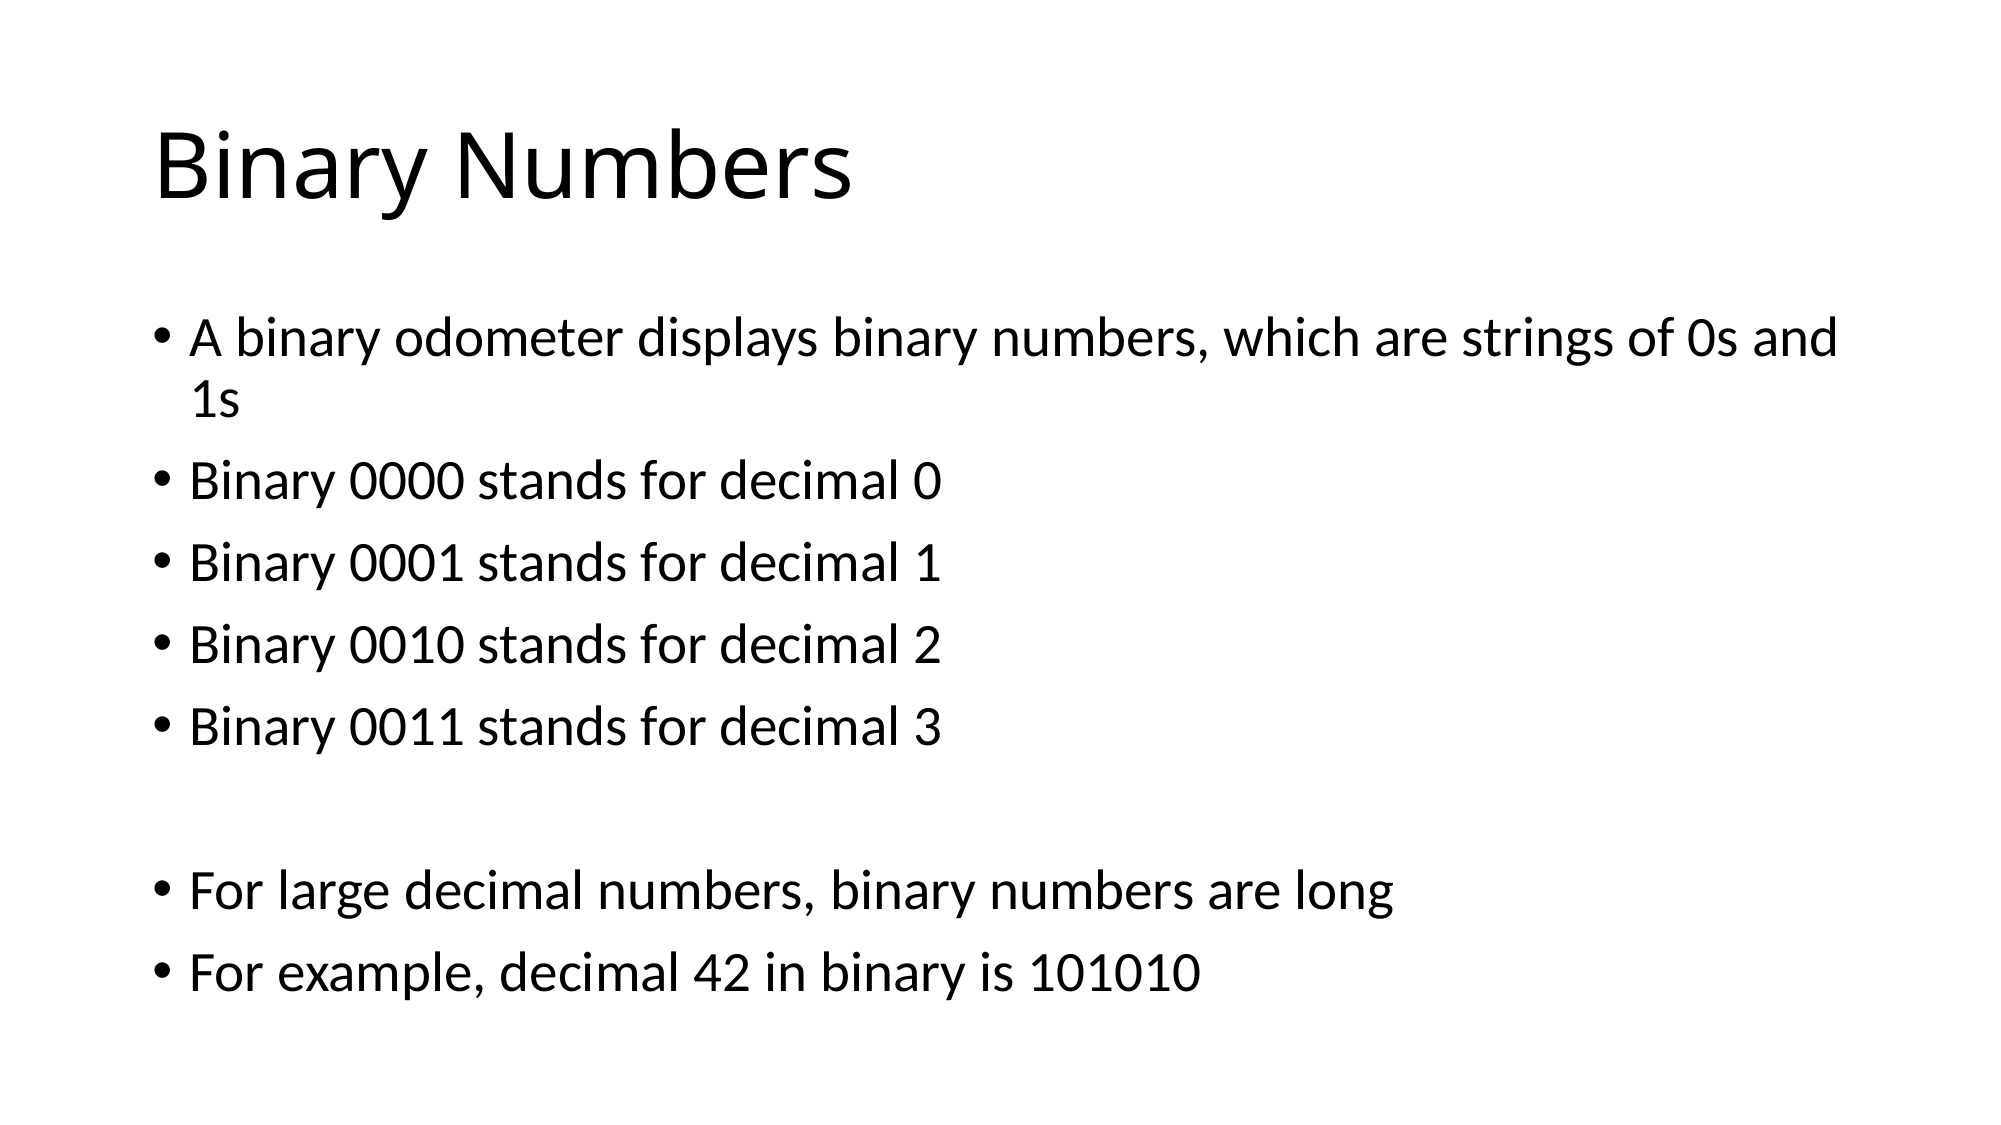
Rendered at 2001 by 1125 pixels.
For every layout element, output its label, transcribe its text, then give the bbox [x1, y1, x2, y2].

title Binary Numbers [137, 59, 1863, 278]
list A binary odometer displays binary numbers, which are strings of 0s and 1s Binary 0000 stands for decimal 0 Binary 0001 stands for decimal 1 Binary 0010 stands for decimal 2 Binary 0011 stands for decimal 3 For large decimal numbers, binary numbers are long For example, decimal 42 in binary is 101010 [137, 299, 1863, 1014]
